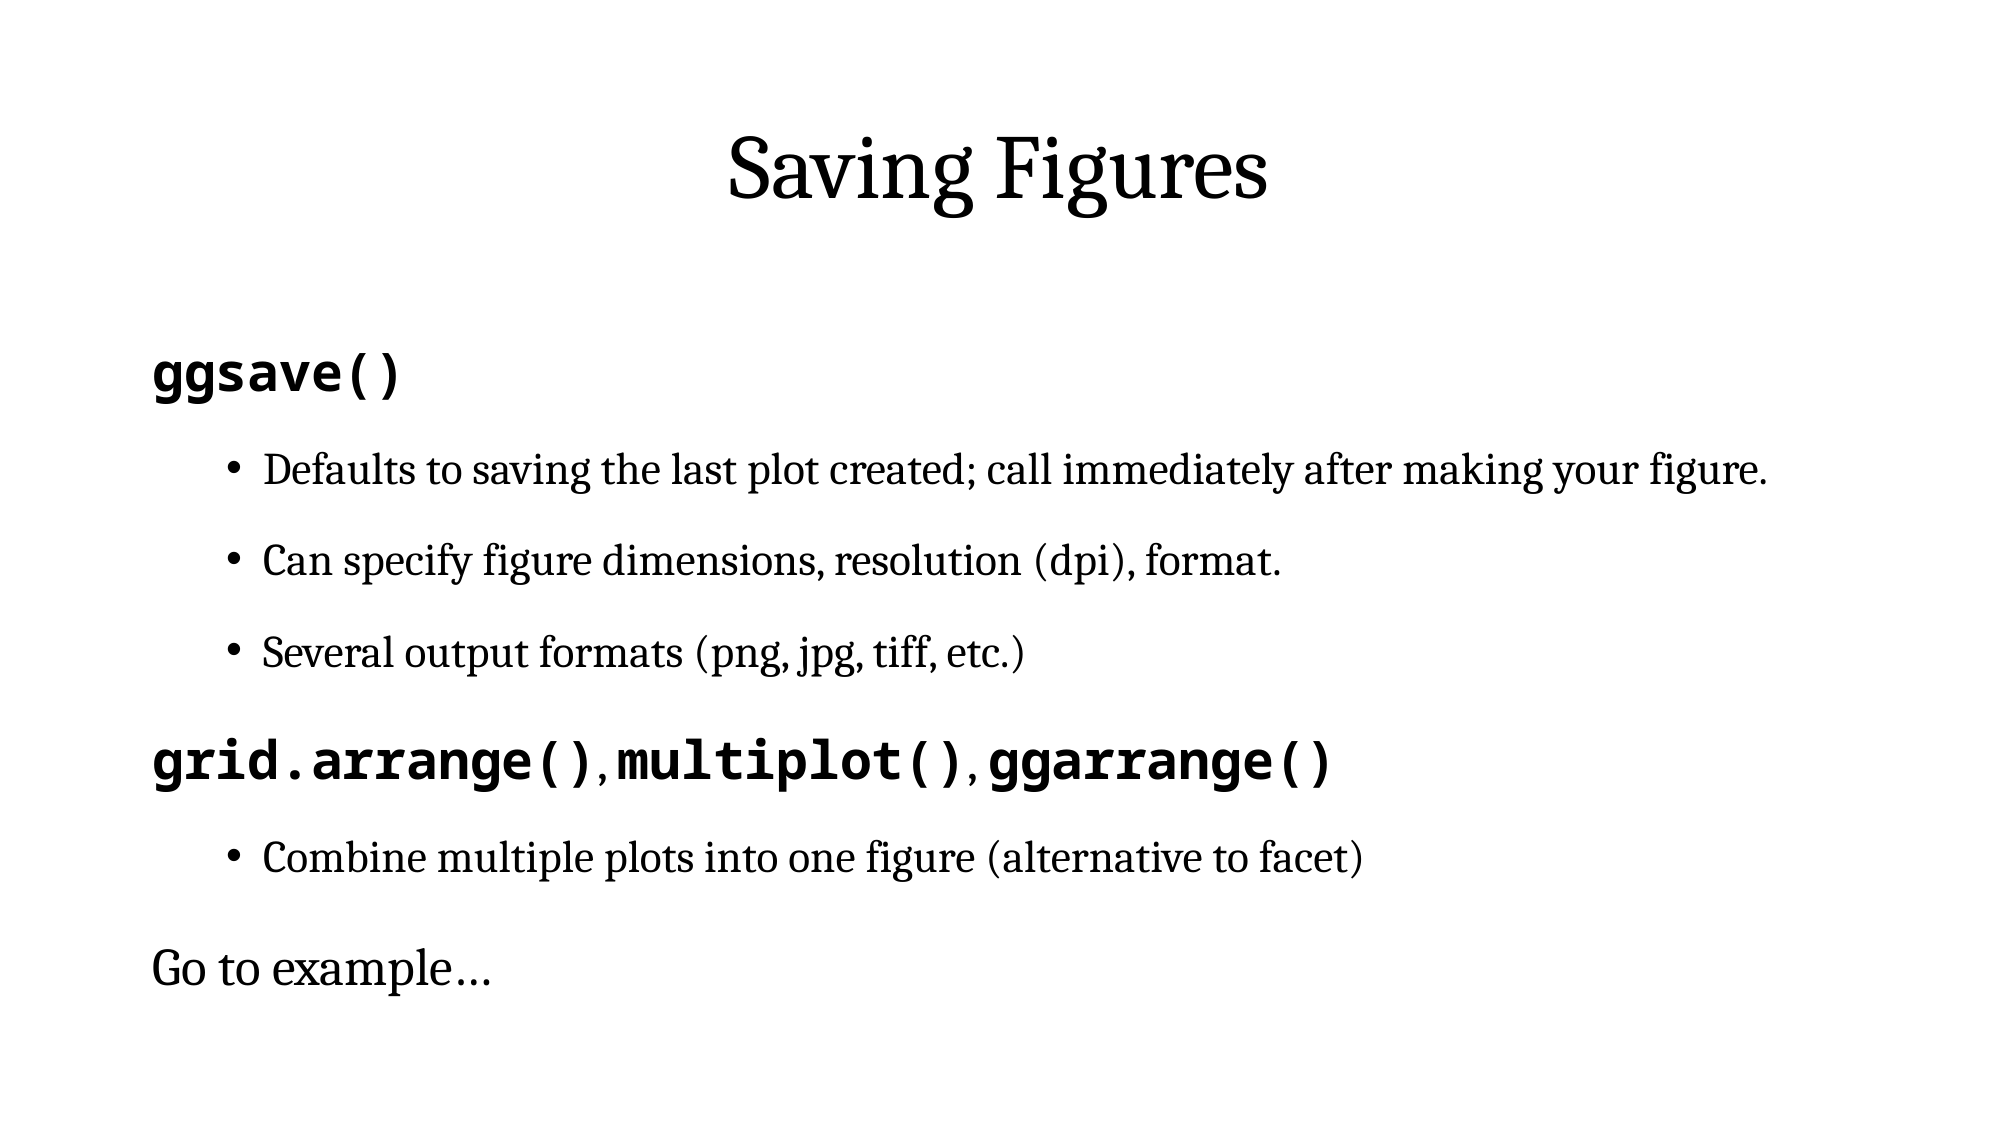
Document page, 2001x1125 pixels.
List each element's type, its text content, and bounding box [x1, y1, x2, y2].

title Saving Figures [137, 59, 1863, 278]
list ggsave() Defaults to saving the last plot created; call immediately after making your figure. Can specify figure dimensions, resolution (dpi), format. Several output formats (png, jpg, tiff, etc.) grid.arrange(), multiplot(), ggarrange() Combine multiple plots into one figure (alternative to facet) Go to example… [137, 299, 1863, 1014]
